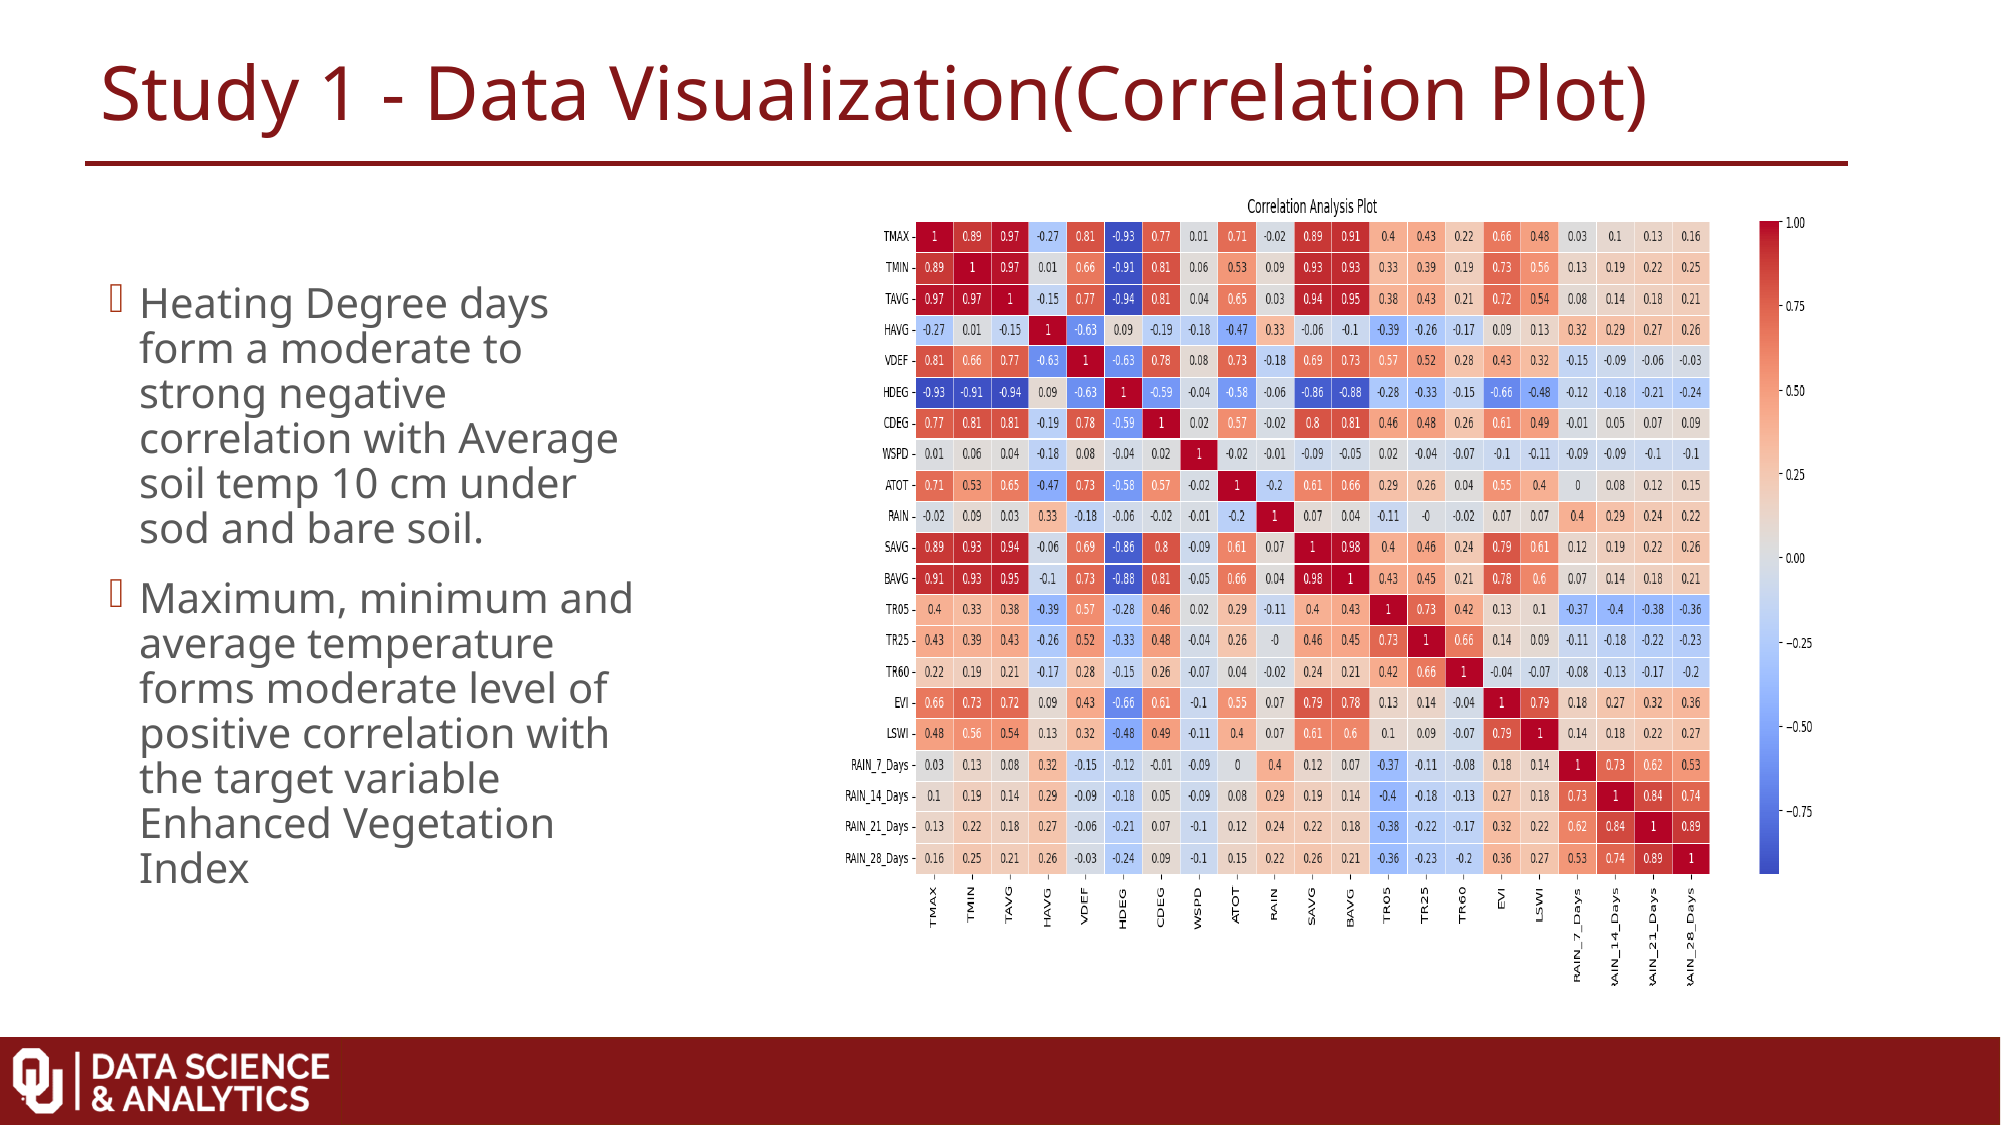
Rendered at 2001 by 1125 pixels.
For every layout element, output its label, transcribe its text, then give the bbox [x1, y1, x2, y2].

list Study 1 - Data Visualization(Correlation Plot) [85, 43, 1842, 150]
picture [0, 1037, 341, 1125]
picture [741, 190, 1849, 987]
list Heating Degree days form a moderate to strong negative correlation with Average soil temp 10 cm under sod and bare soil. Maximum, minimum and average temperature forms moderate level of positive correlation with the target variable Enhanced Vegetation Index [94, 190, 665, 986]
